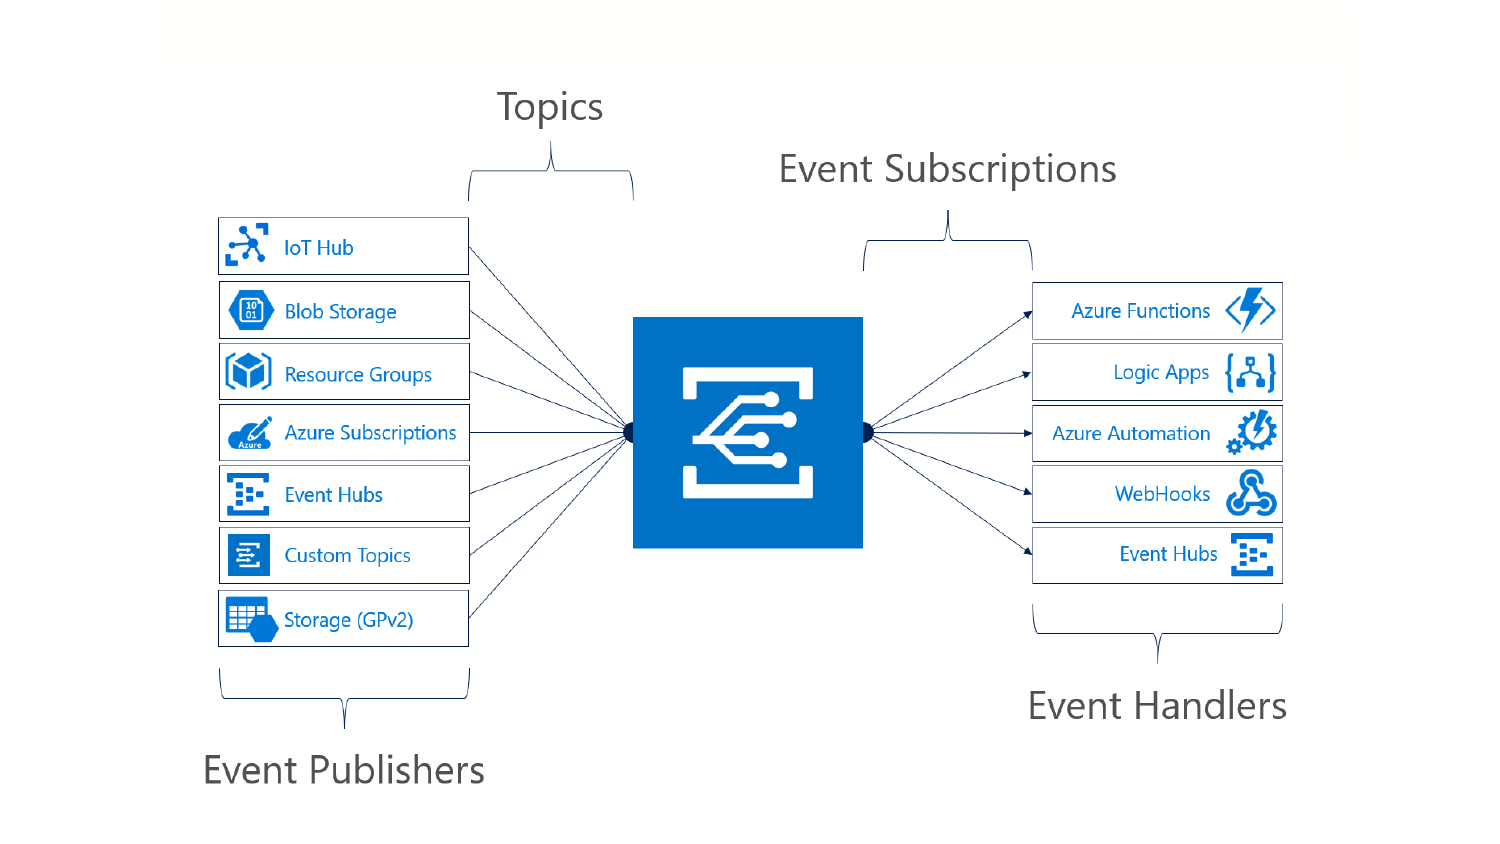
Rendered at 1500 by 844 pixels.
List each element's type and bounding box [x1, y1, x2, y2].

picture [150, 0, 1362, 817]
